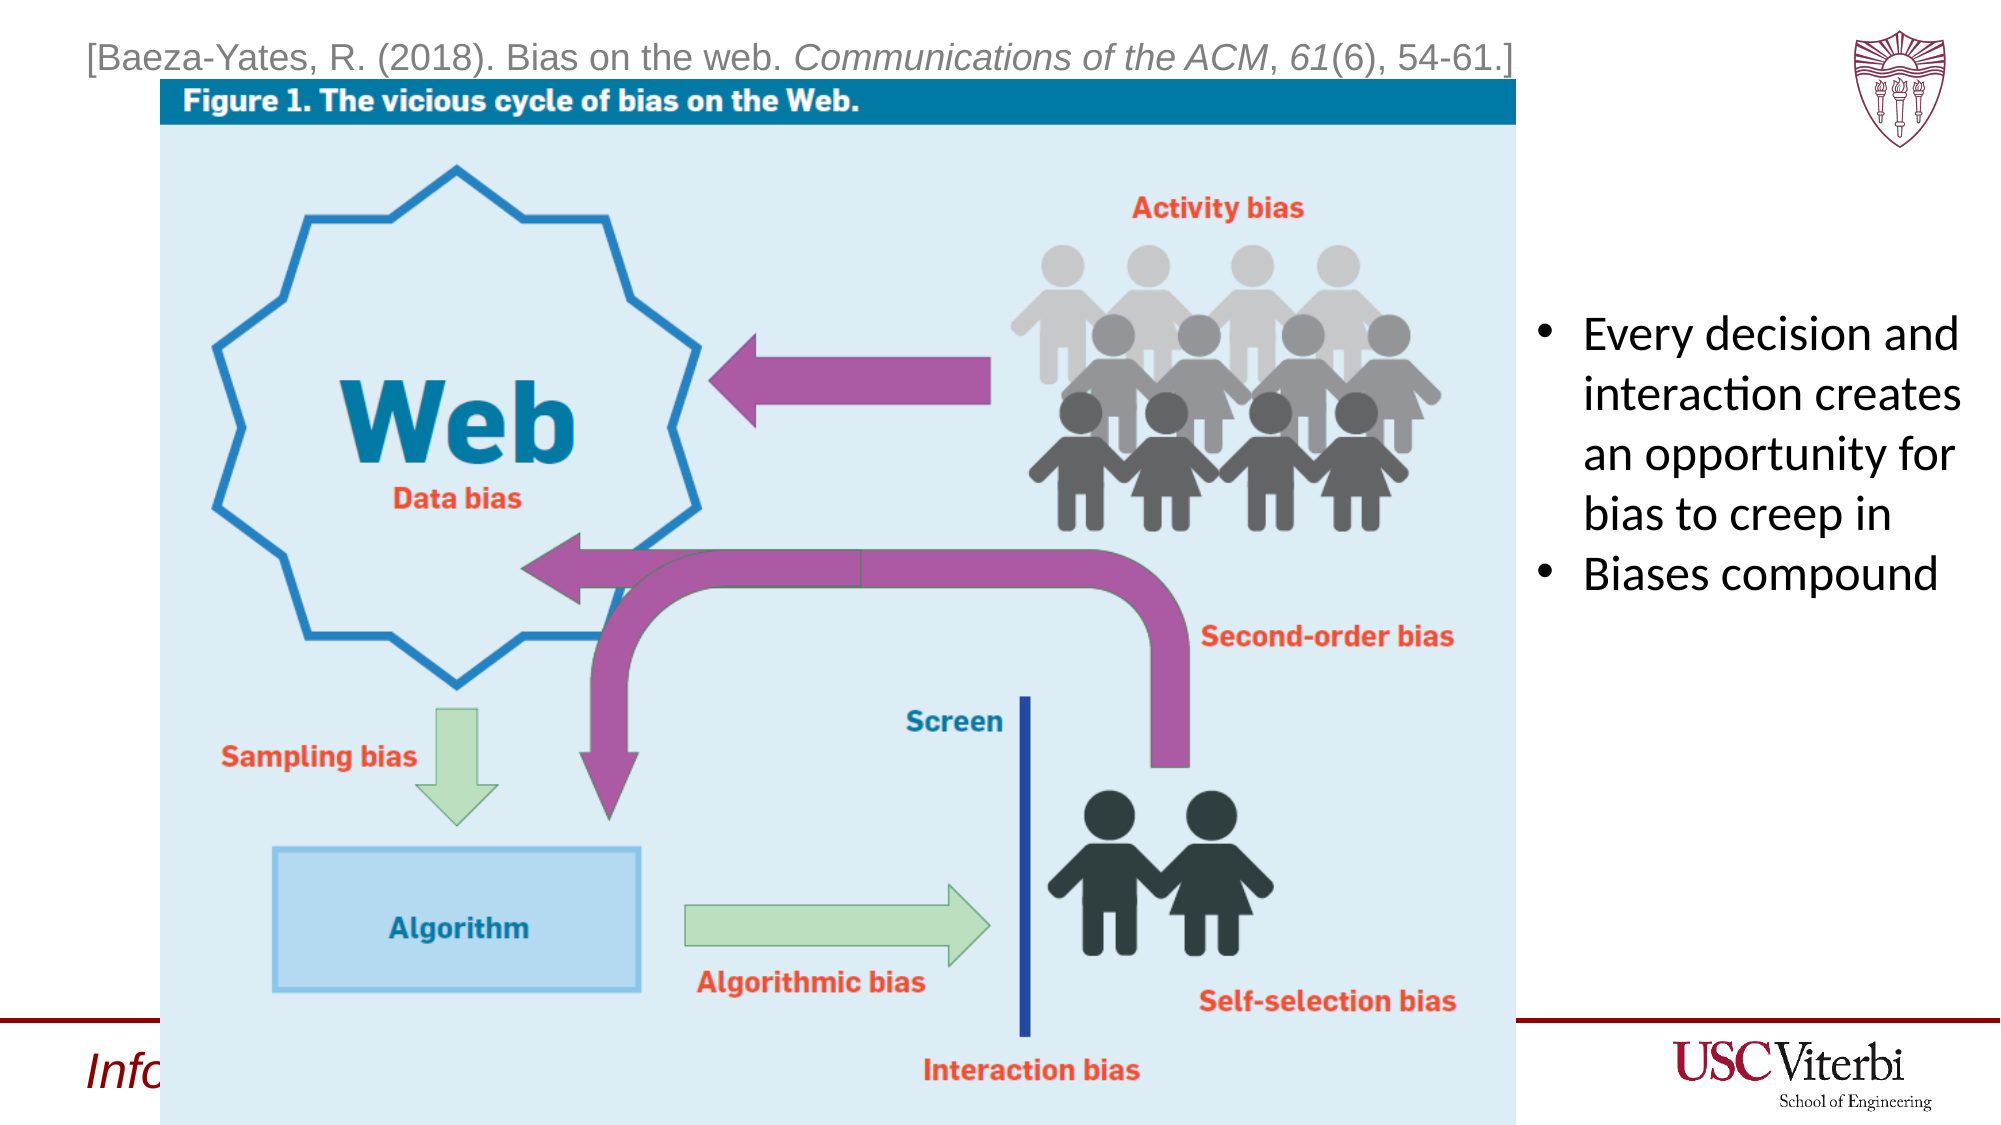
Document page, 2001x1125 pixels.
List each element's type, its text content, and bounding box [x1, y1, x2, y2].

picture [359, 95, 374, 111]
picture [250, 95, 278, 111]
picture [496, 95, 528, 116]
picture [204, 95, 209, 111]
picture [600, 89, 610, 111]
picture [212, 95, 228, 116]
picture [427, 95, 432, 111]
picture [1641, 1027, 1964, 1118]
picture [288, 89, 301, 111]
picture [688, 95, 723, 111]
picture [558, 95, 573, 111]
picture [435, 95, 486, 111]
picture [638, 95, 643, 111]
picture [834, 89, 850, 111]
picture [529, 89, 556, 111]
picture [646, 95, 679, 111]
text_box Every decision and interaction creates an opportunity for bias to creep in Biases compound [1521, 292, 1993, 668]
picture [786, 89, 815, 111]
picture [620, 89, 635, 111]
picture [320, 89, 356, 111]
picture [185, 89, 201, 111]
picture [732, 89, 779, 111]
picture [1824, 13, 1975, 164]
picture [231, 95, 247, 111]
picture [816, 95, 831, 111]
text_box [Baeza-Yates, R. (2018). Bias on the web. Communications of the ACM, 61(6), 54-61.] [71, 25, 1827, 86]
picture [582, 95, 598, 111]
picture [160, 125, 1517, 1125]
picture [382, 95, 424, 111]
